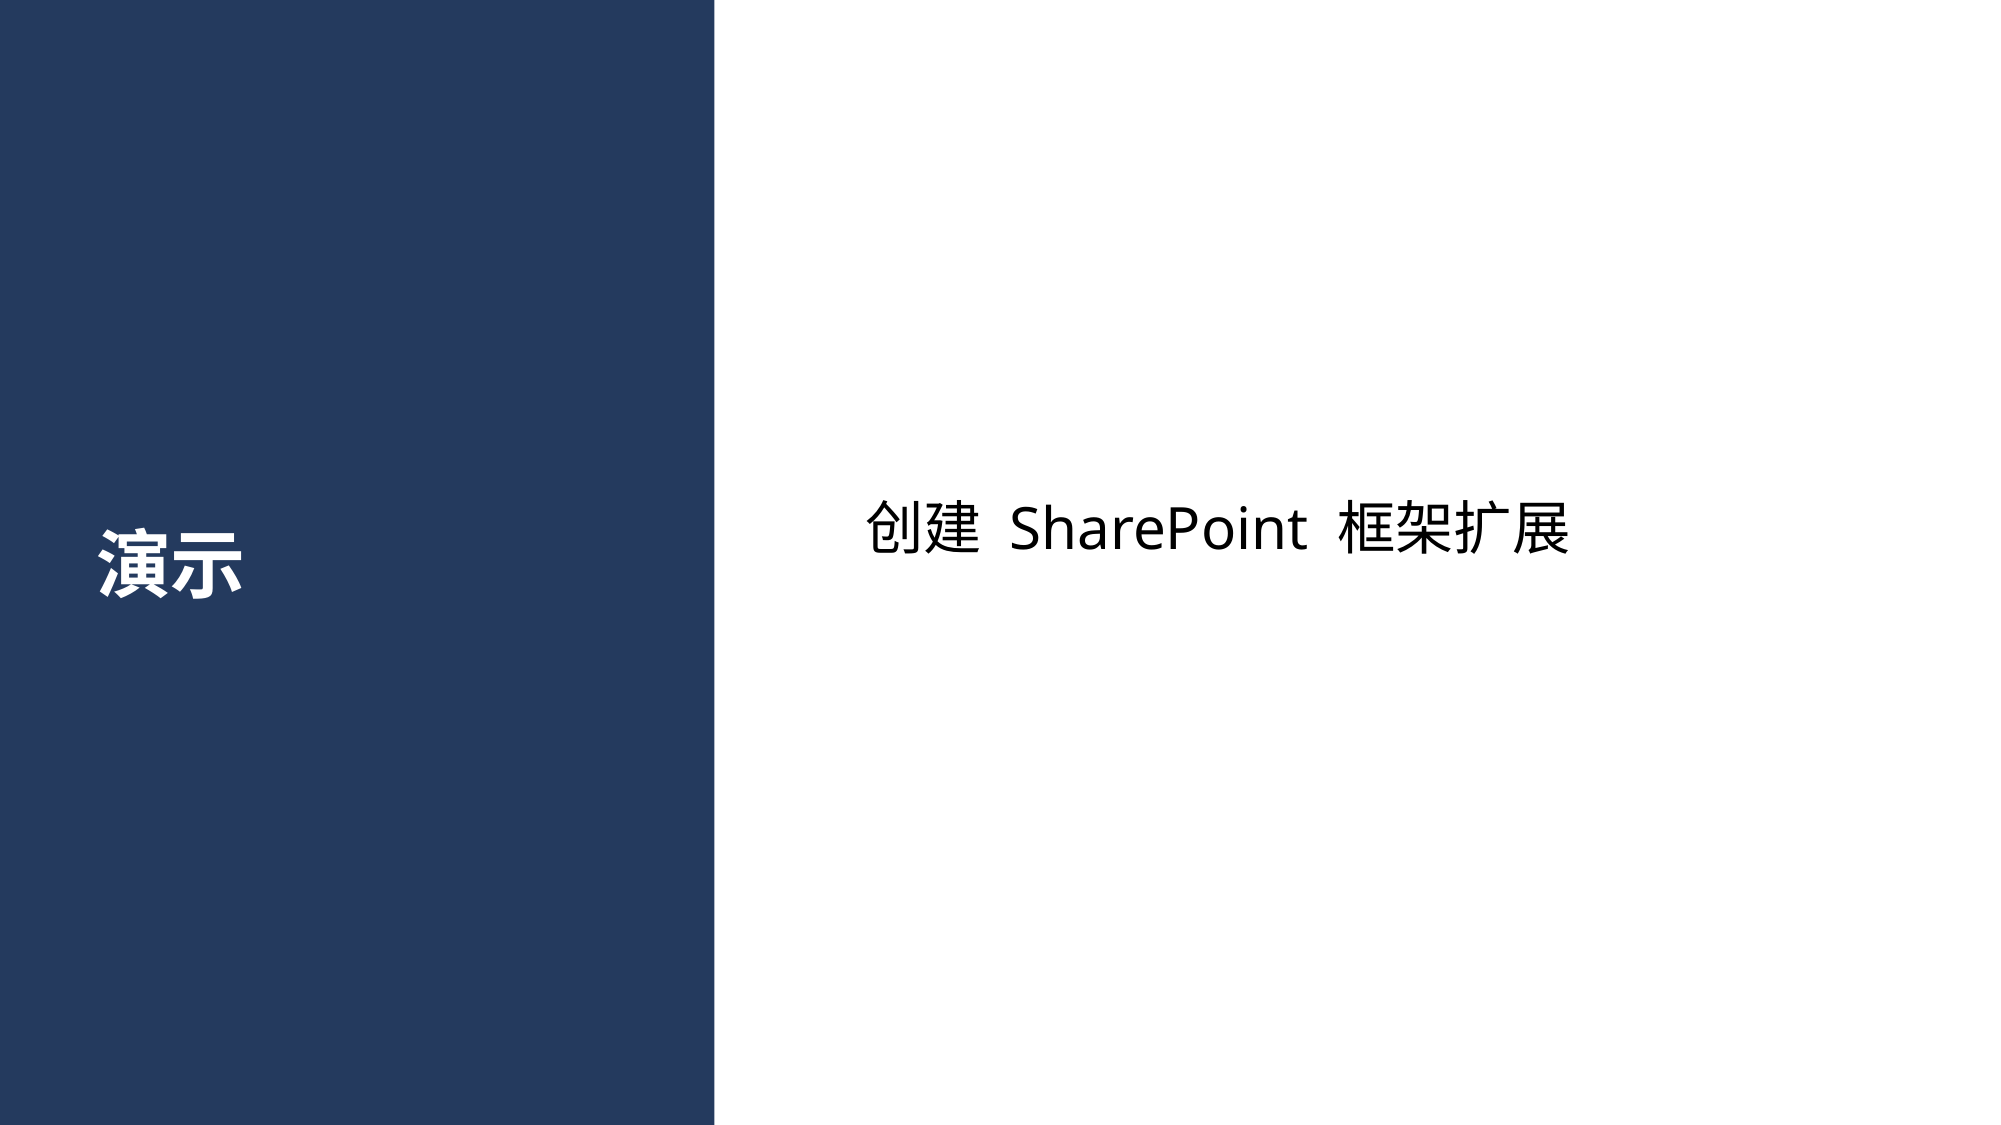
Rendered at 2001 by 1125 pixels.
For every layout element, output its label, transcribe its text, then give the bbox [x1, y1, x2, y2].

text_box 创建 SharePoint 框架扩展 [851, 484, 1767, 569]
title 演示 [96, 516, 619, 608]
